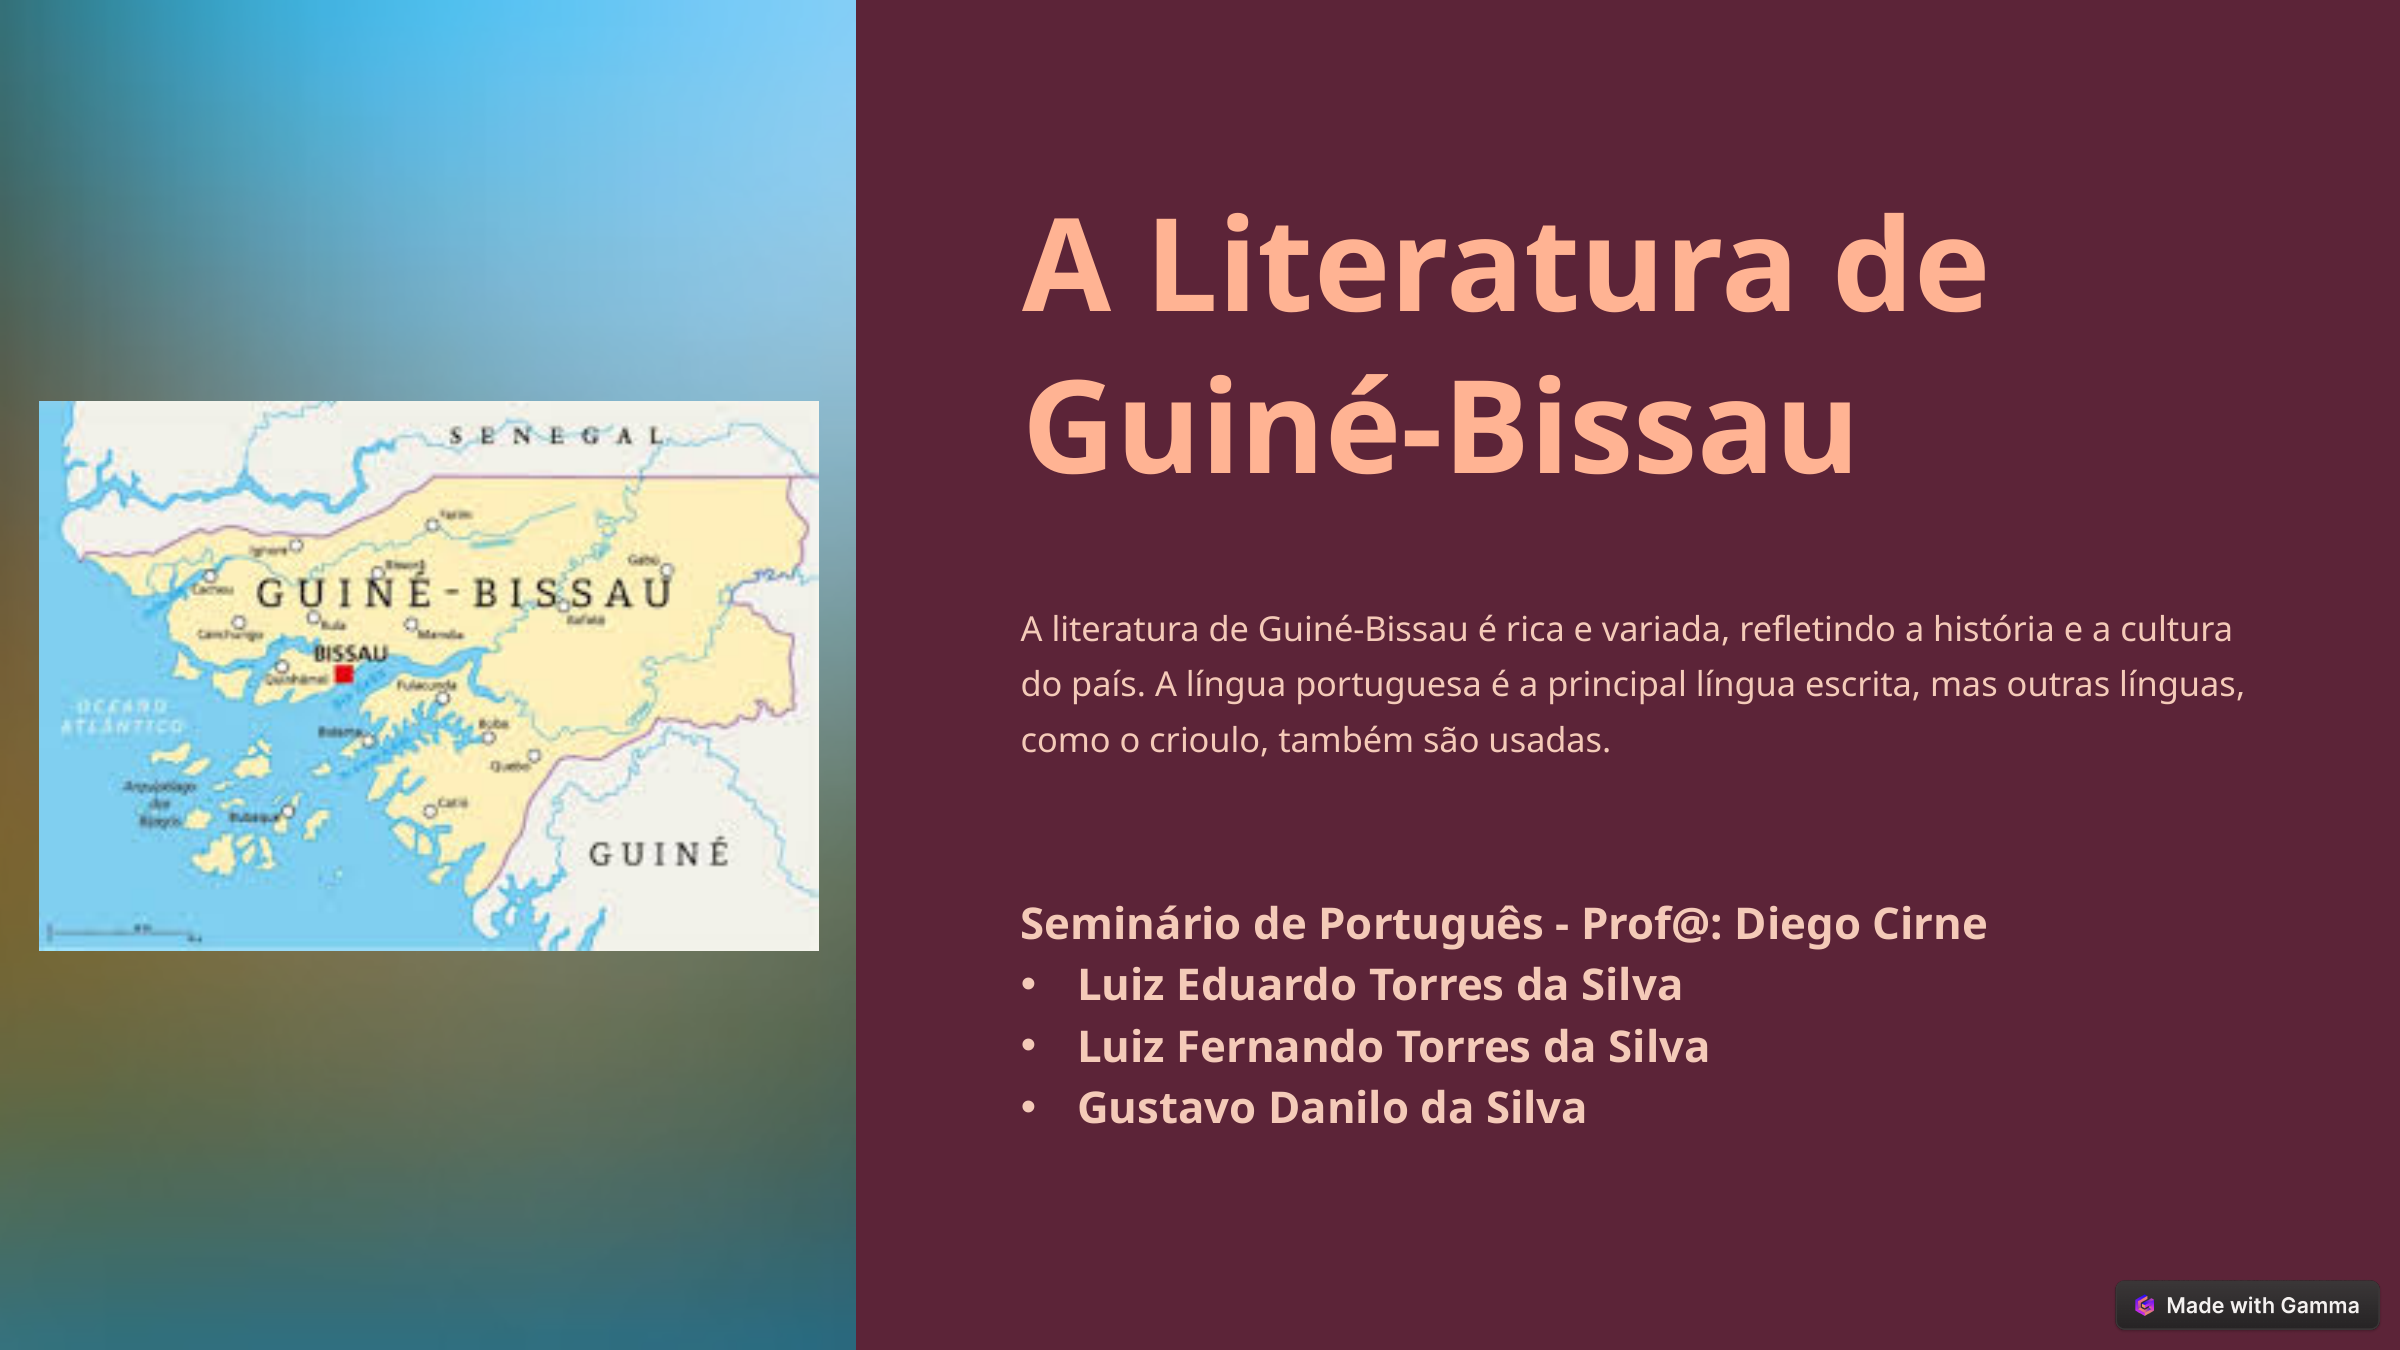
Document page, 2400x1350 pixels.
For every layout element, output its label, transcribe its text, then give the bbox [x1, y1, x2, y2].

text_box A literatura de Guiné-Bissau é rica e variada, refletindo a história e a cultura do país. A língua portuguesa é a principal língua escrita, mas outras línguas, como o crioulo, também são usadas. [1020, 593, 2277, 812]
picture [2106, 1271, 2389, 1339]
text_box Seminário de Português - Prof@: Diego Cirne Luiz Eduardo Torres da Silva Luiz Fernando Torres da Silva Gustavo Danilo da Silva [1020, 886, 2275, 1205]
text_box A Literatura de Guiné-Bissau [1022, 176, 2277, 500]
picture [0, 0, 856, 1350]
